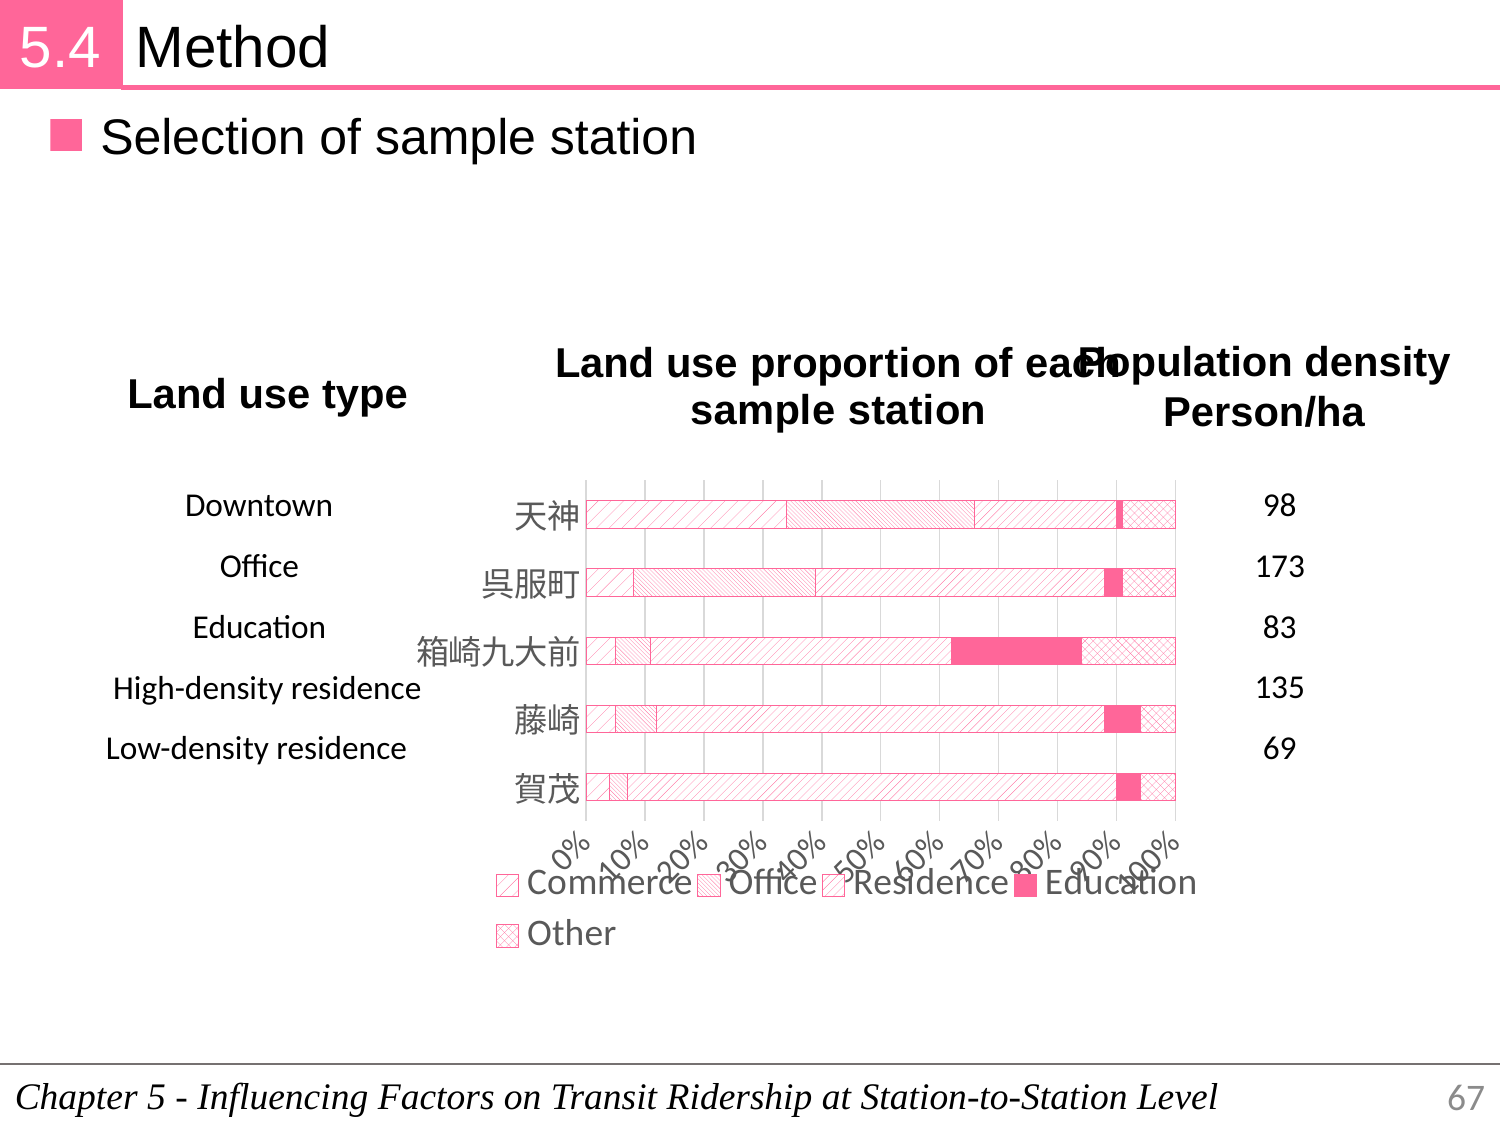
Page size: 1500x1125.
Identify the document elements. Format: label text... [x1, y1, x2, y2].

text_box 173 [1239, 536, 1320, 592]
text_box 135 [1239, 658, 1320, 713]
text_box 69 [1248, 719, 1312, 774]
text_box Chapter 5 - Influencing Factors on Transit Ridership at Station-to-Station Level [0, 1065, 1162, 1125]
text_box 5.4 [0, 0, 121, 87]
text_box 83 [1248, 597, 1312, 653]
slide_number 67 [1162, 1065, 1500, 1125]
text_box 98 [1248, 476, 1312, 531]
text_box Population density Person/ha [1203, 327, 1466, 443]
text_box Method [121, 1, 1500, 85]
text_box Low-density residence [91, 719, 399, 774]
chart [399, 327, 1203, 980]
text_box Land use type [112, 359, 399, 425]
text_box High-density residence [98, 658, 399, 714]
text_box Downtown [170, 476, 349, 531]
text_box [50, 96, 717, 173]
text_box Office [204, 536, 314, 592]
text_box Education [177, 597, 342, 653]
